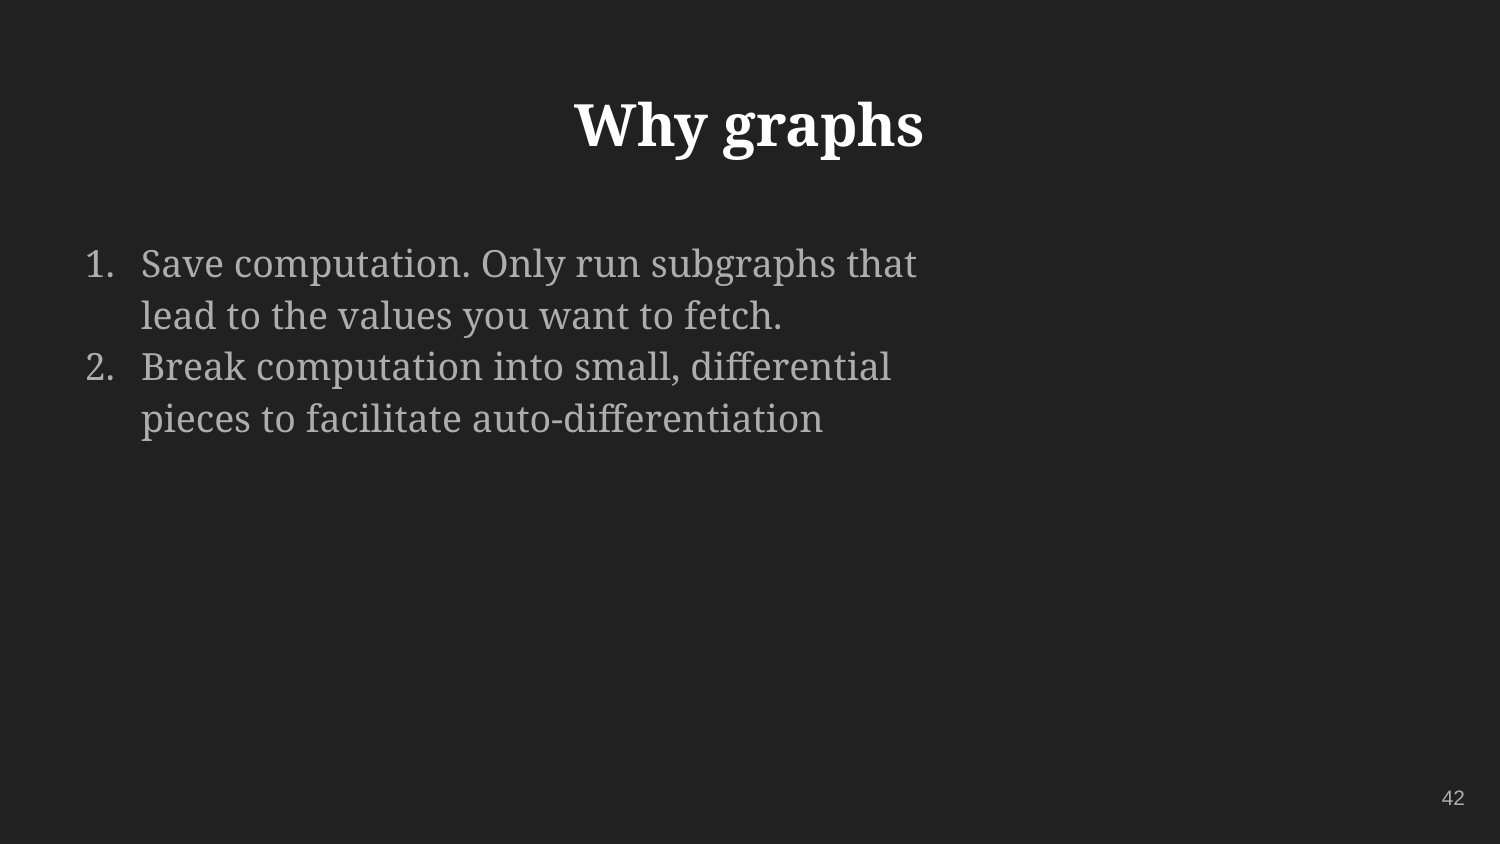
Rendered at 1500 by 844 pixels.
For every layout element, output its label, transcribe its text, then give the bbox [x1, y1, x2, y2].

list Save computation. Only run subgraphs that lead to the values you want to fetch. Break computation into small, differential pieces to facilitate auto-differentiation [51, 218, 982, 685]
slide_number 42 [1389, 764, 1480, 830]
title Why graphs [51, 72, 1449, 167]
